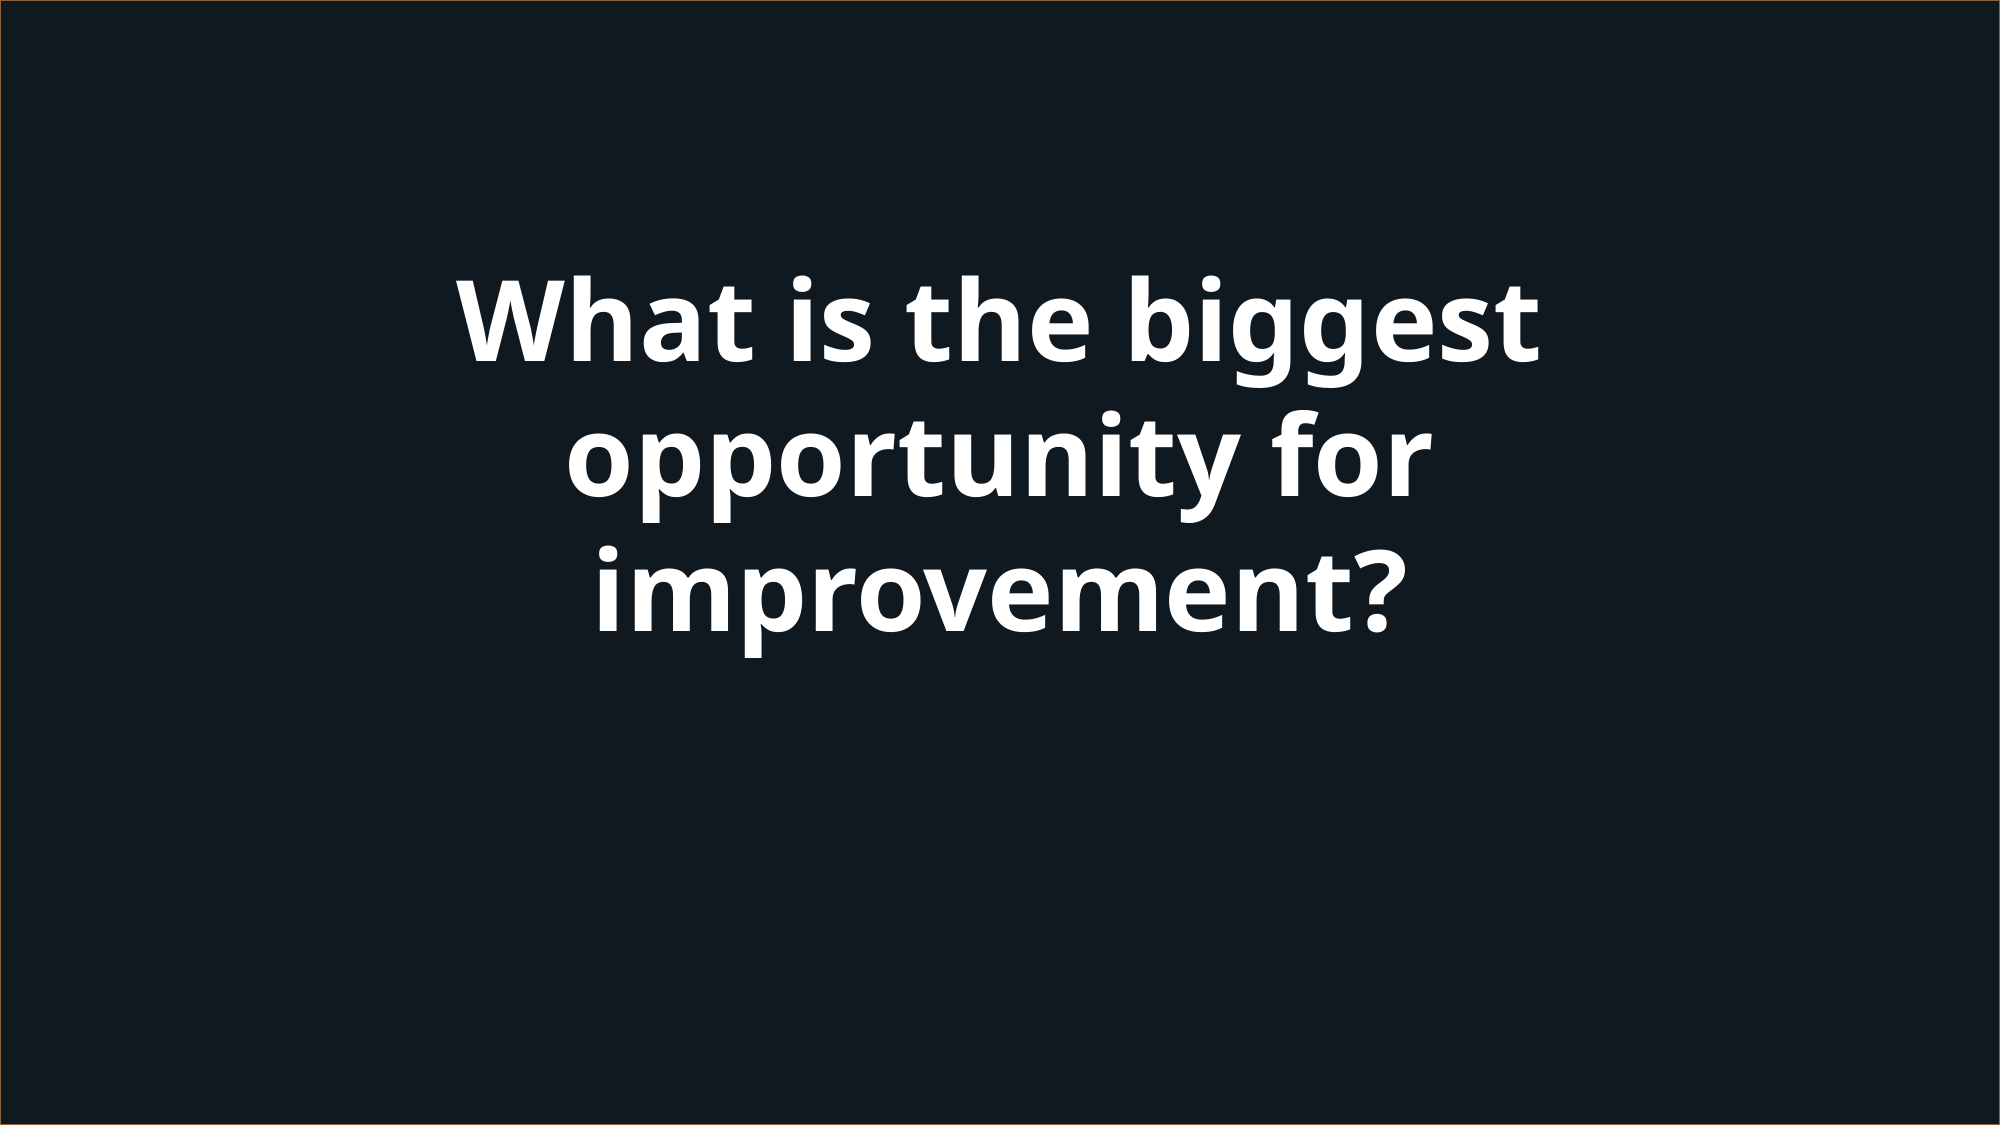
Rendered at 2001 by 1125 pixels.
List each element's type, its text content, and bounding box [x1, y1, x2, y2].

text_box [0, 0, 2000, 1125]
text_box What is the biggest opportunity for improvement? [418, 241, 1582, 662]
